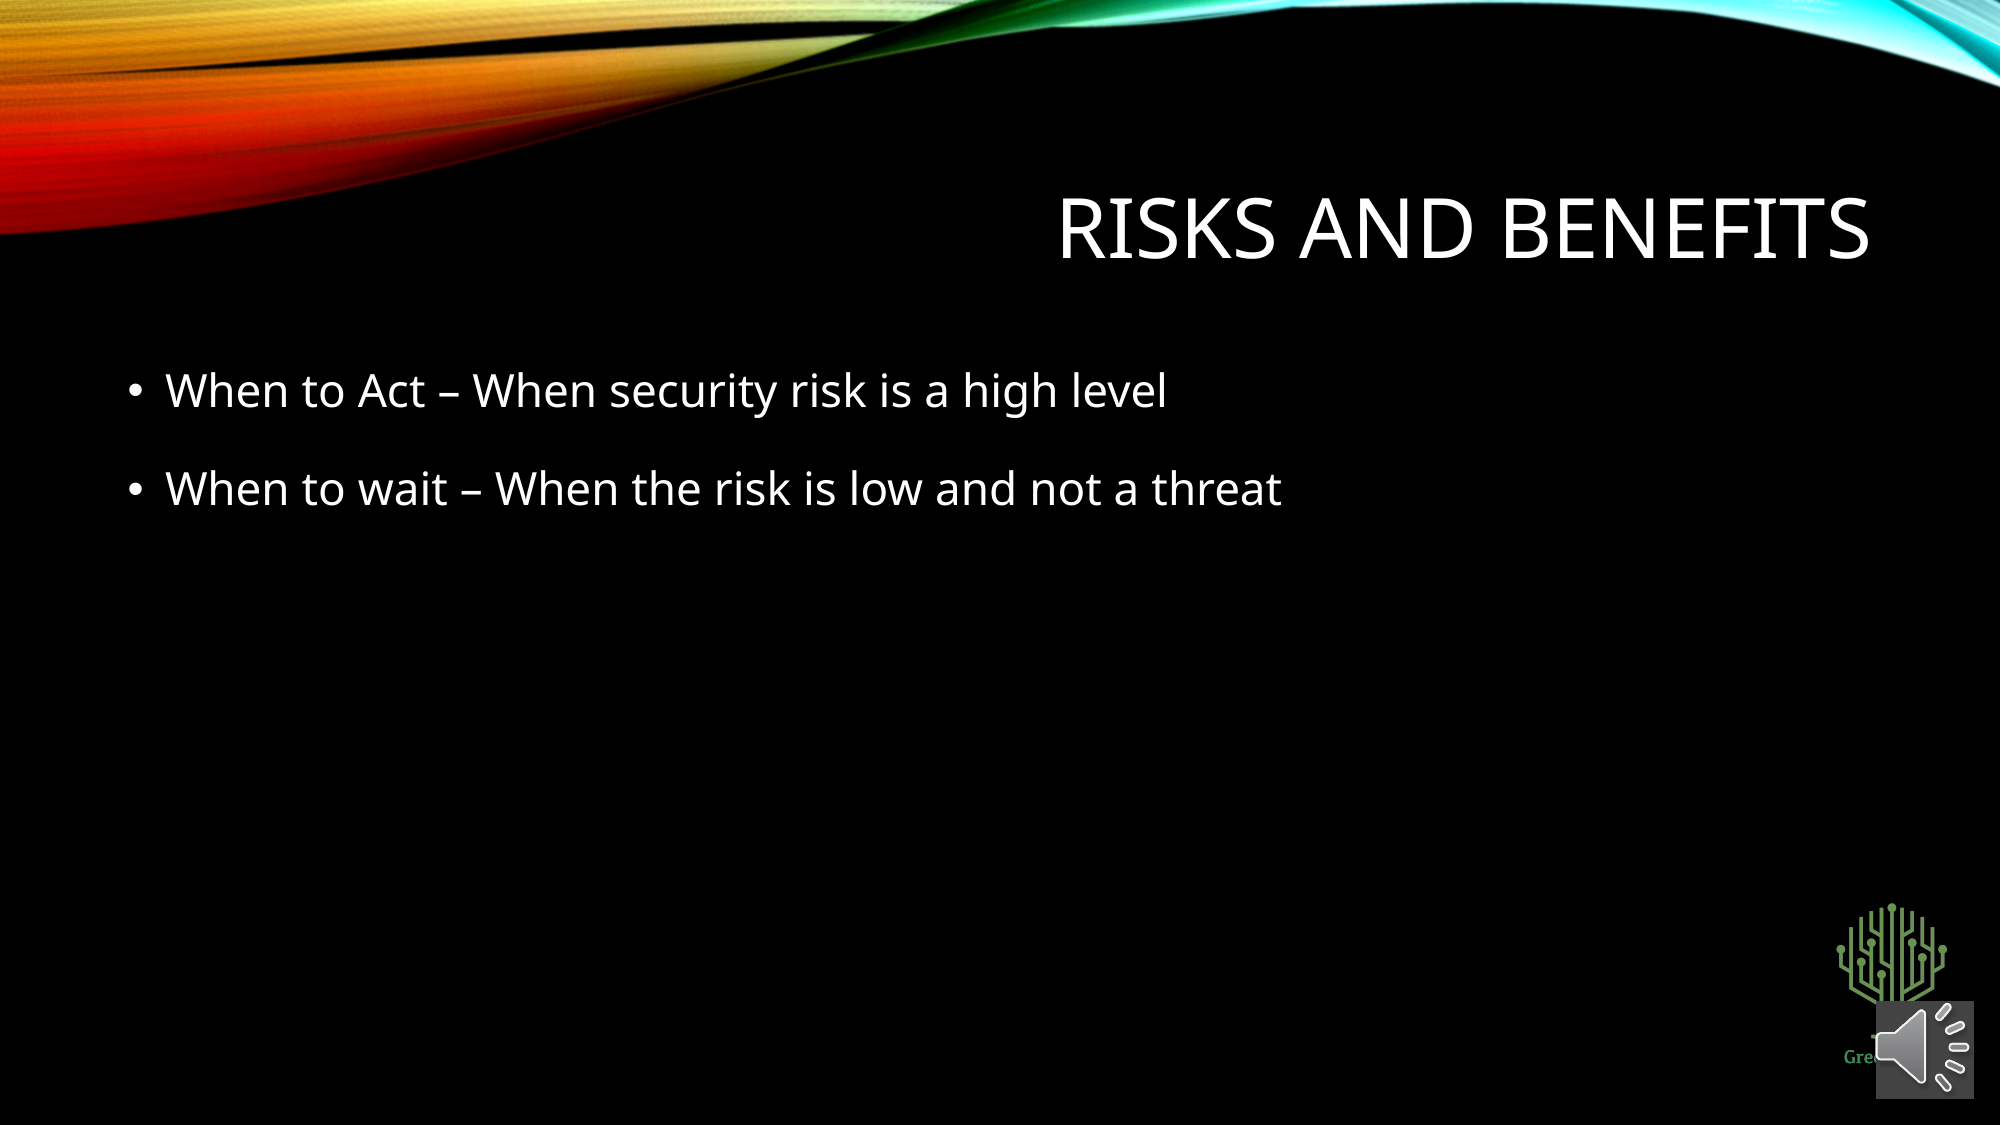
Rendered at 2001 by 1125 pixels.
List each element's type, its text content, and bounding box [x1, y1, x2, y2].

picture [1817, 892, 1976, 1101]
picture [0, 0, 2000, 237]
list When to Act – When security risk is a high level When to wait – When the risk is low and not a threat [112, 360, 1888, 1021]
title RISKS AND BENEFITS [474, 125, 1888, 338]
